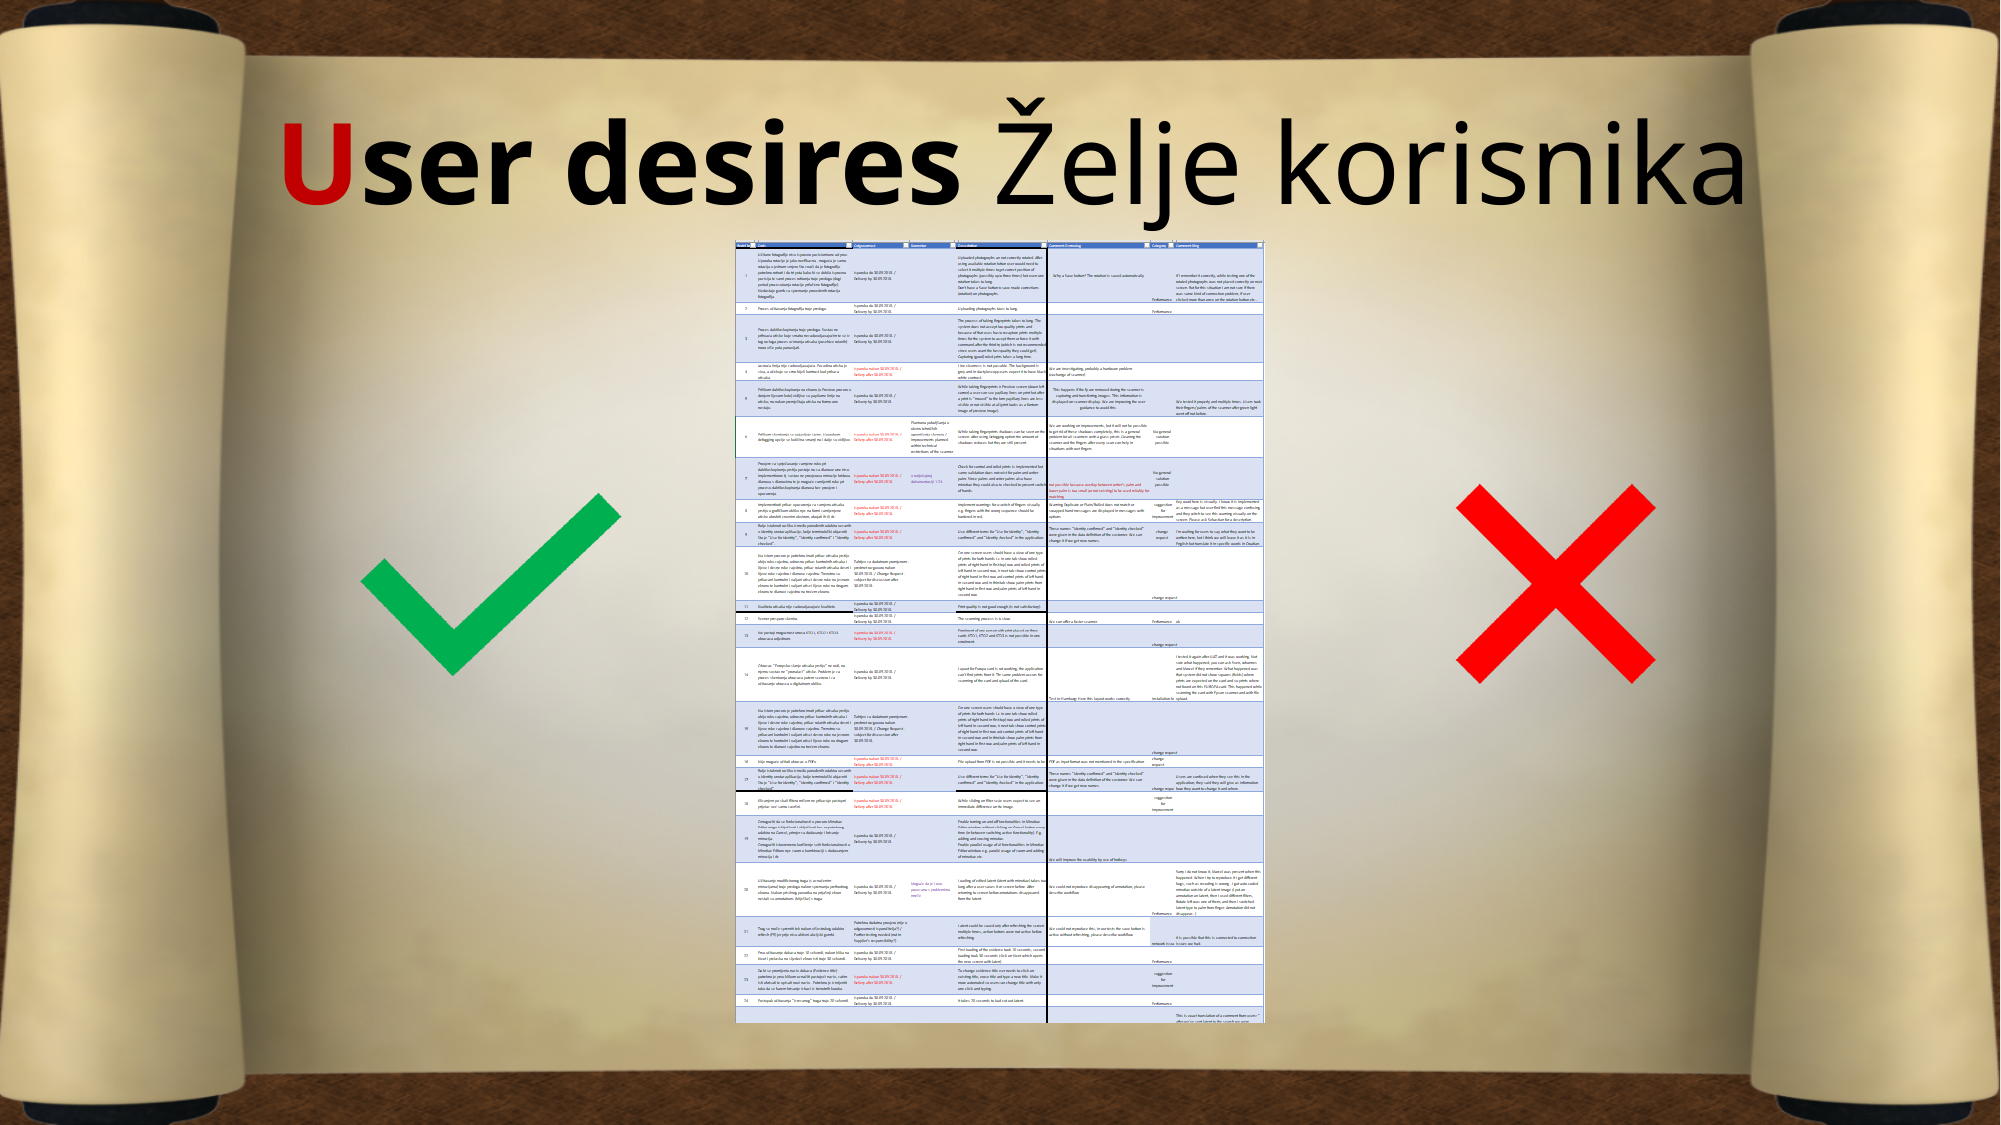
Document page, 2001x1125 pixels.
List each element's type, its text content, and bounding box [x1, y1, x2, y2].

picture [0, 0, 2001, 1125]
title User desires Želje korisnika [137, 59, 1863, 278]
